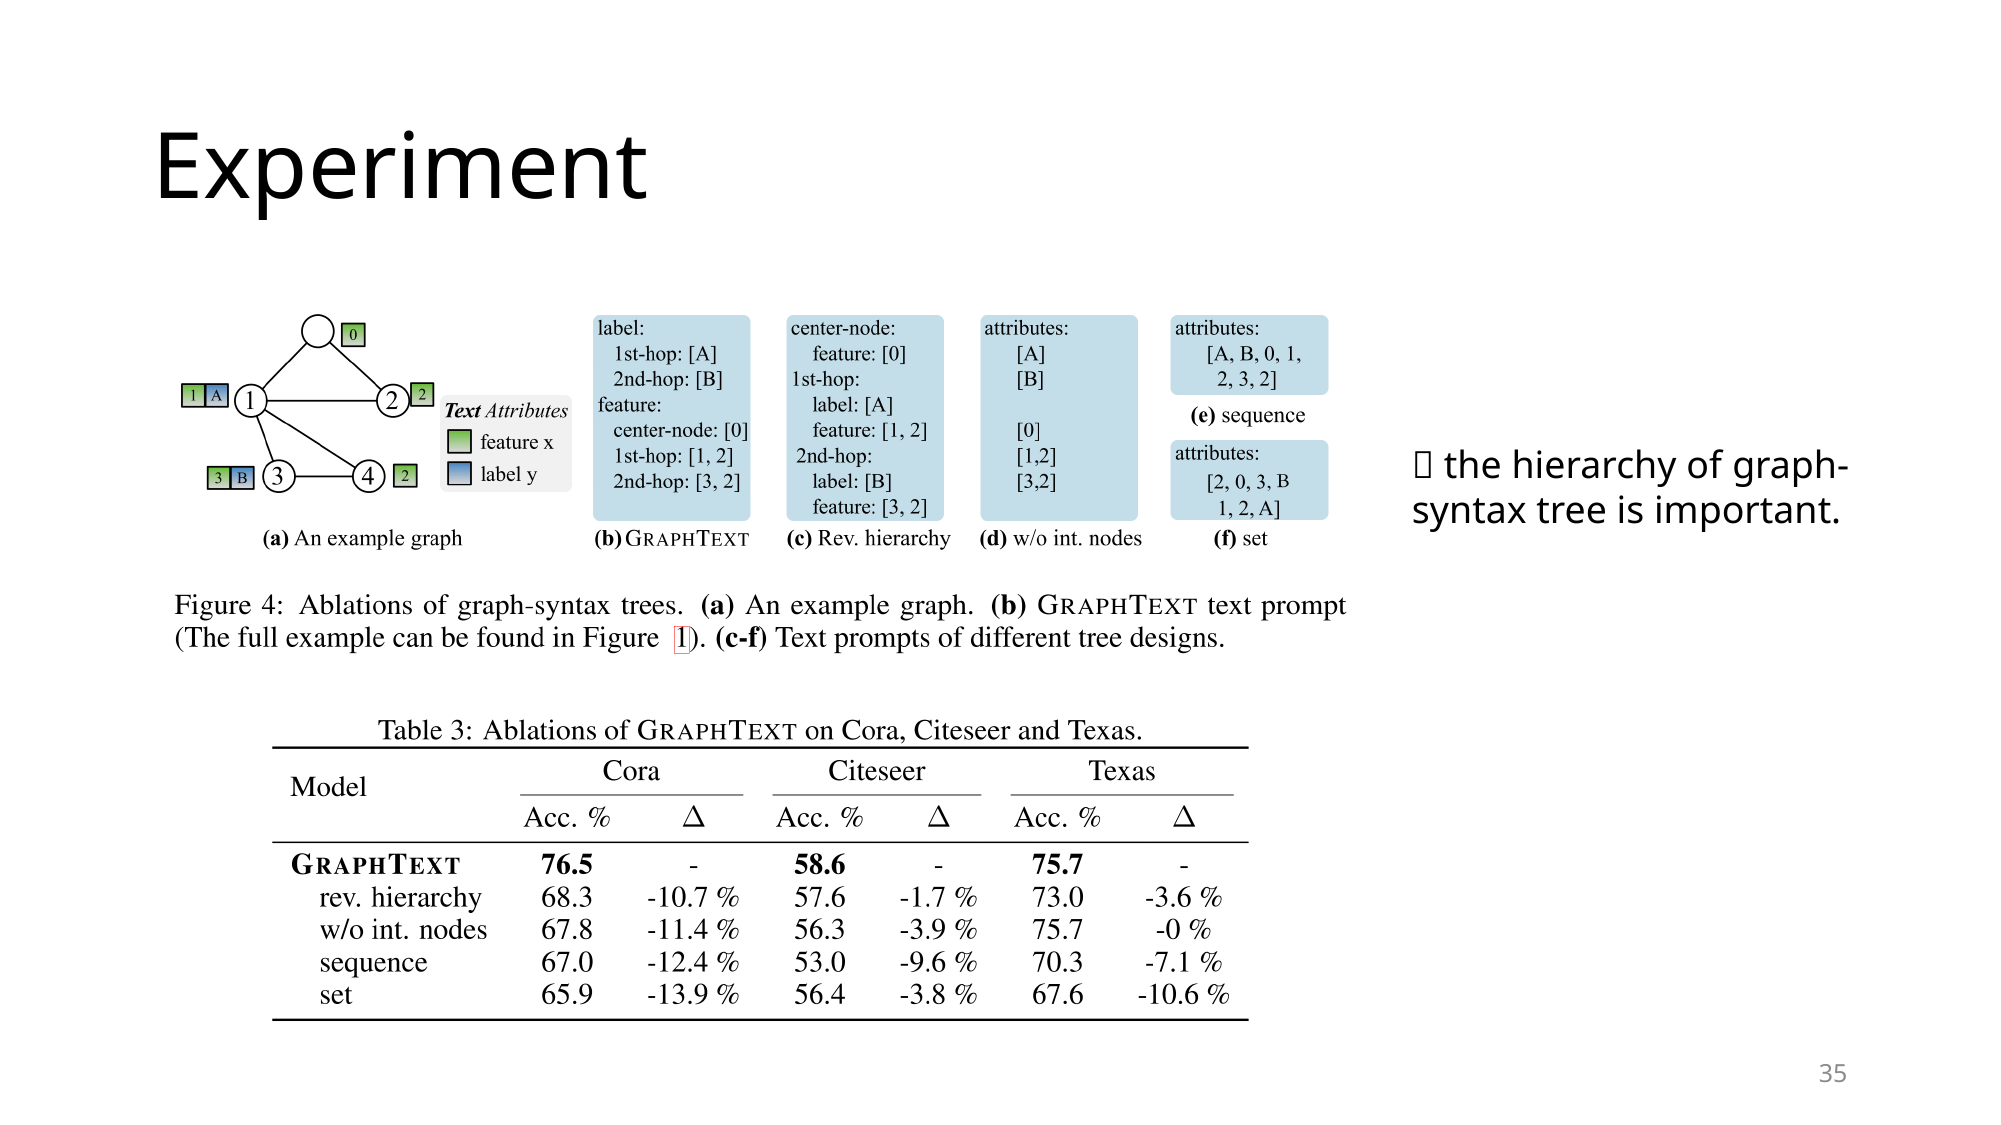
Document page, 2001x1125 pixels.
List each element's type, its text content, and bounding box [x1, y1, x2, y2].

title Experiment [137, 59, 1863, 278]
slide_number 35 [1412, 1044, 1863, 1105]
picture [155, 301, 1370, 1036]
text_box  the hierarchy of ﻿graph-syntax tree is important. [1397, 434, 1929, 539]
